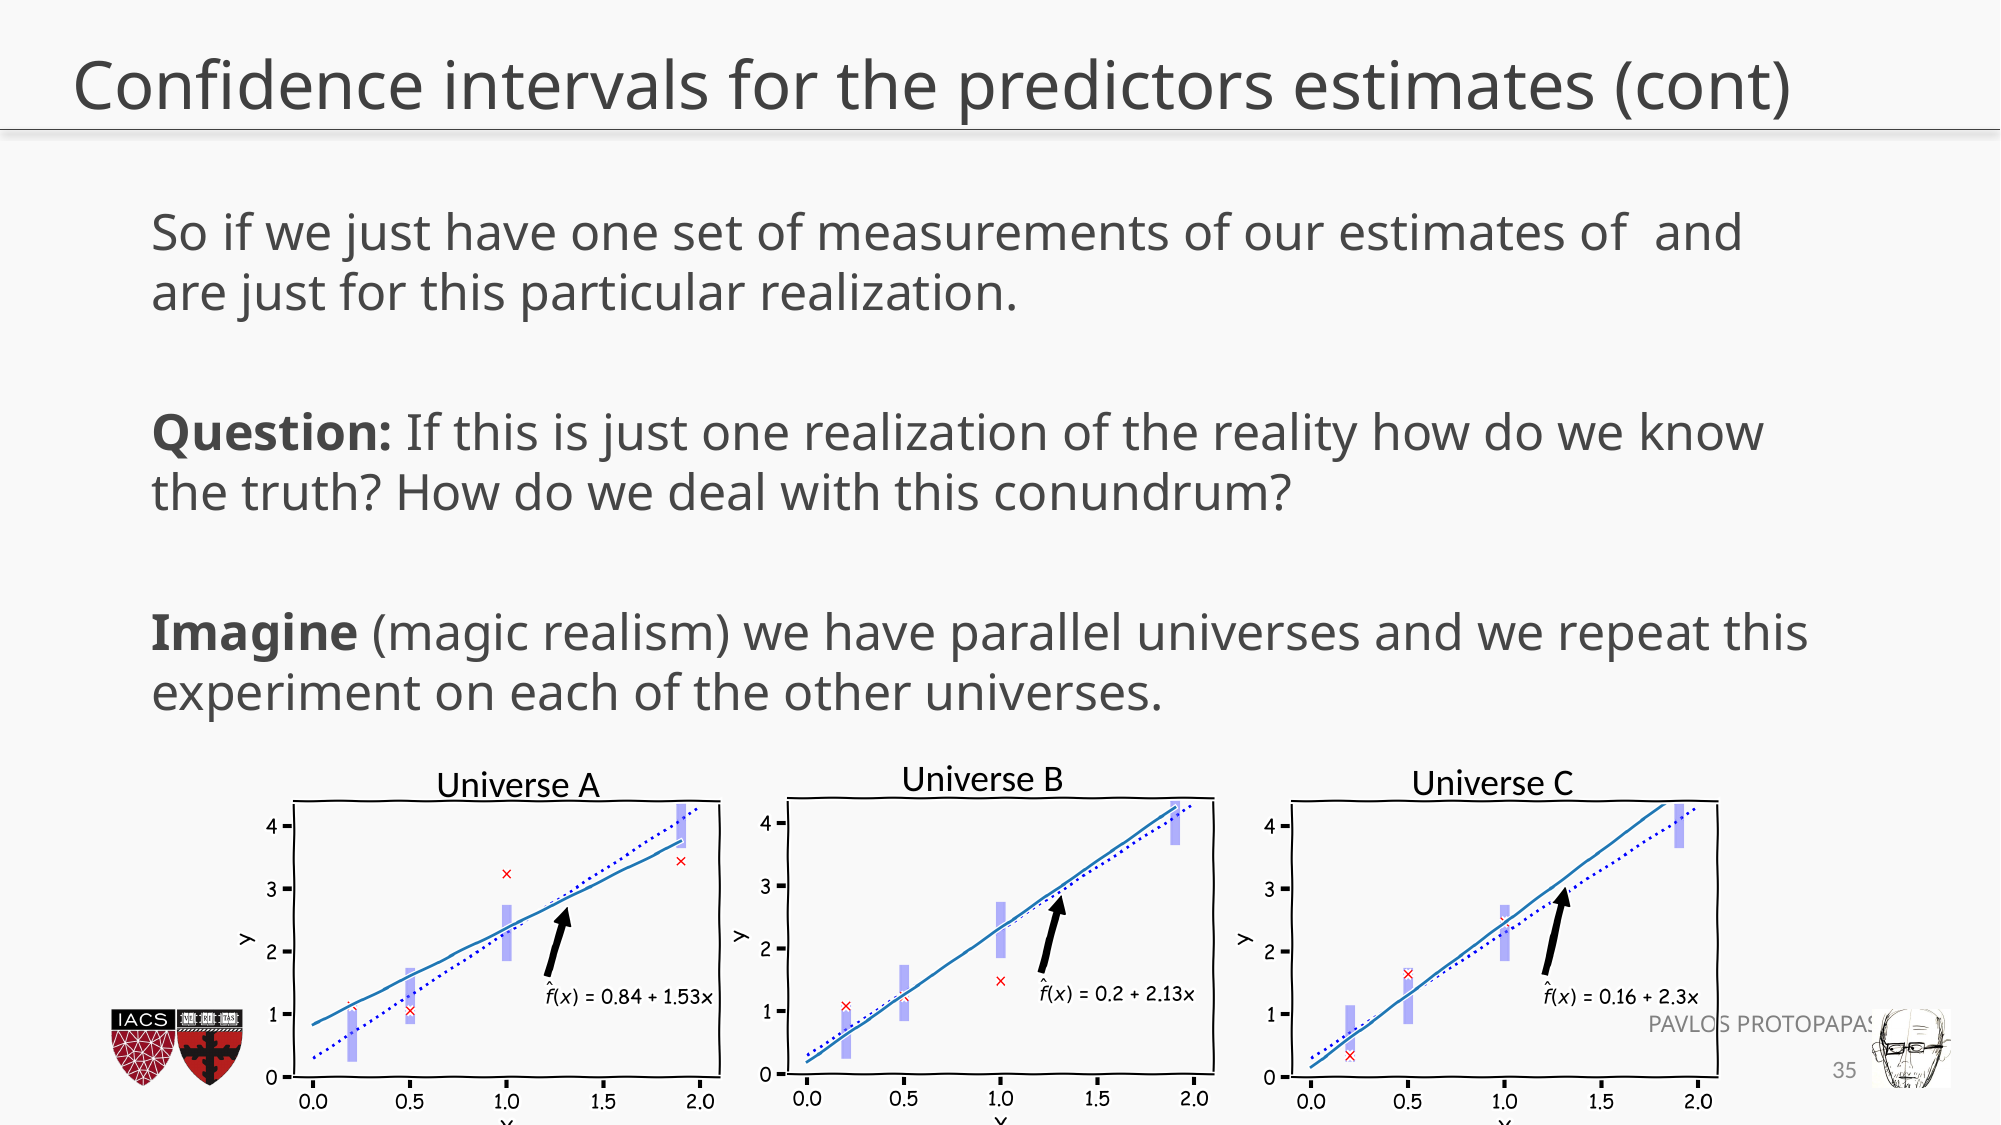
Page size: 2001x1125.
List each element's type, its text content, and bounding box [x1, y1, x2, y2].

title Confidence intervals for the predictors estimates (cont) [57, 35, 1943, 162]
picture [109, 1009, 171, 1086]
picture [1872, 1009, 1951, 1088]
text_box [171, 752, 660, 1125]
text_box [1169, 750, 1778, 1125]
slide_number 34 [1782, 1038, 1873, 1099]
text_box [665, 746, 1274, 1125]
